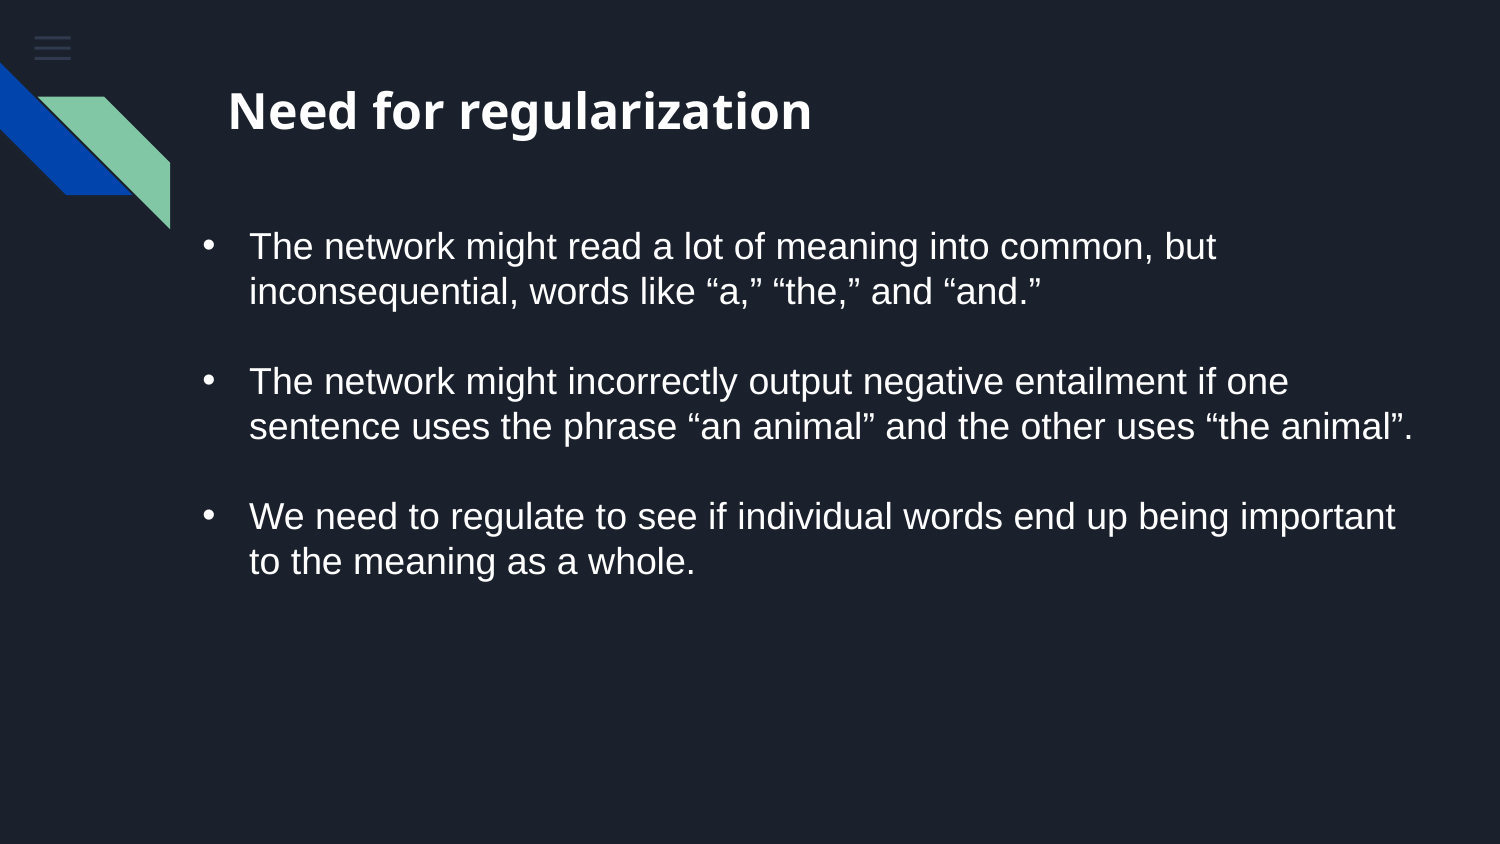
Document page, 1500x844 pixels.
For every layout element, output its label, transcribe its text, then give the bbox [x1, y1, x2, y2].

title Need for regularization [212, 64, 1368, 214]
text_box The network might read a lot of meaning into common, but inconsequential, words like “a,” “the,” and “and.” The network might incorrectly output negative entailment if one sentence uses the phrase “an animal” and the other uses “the animal”. We need to regulate to see if individual words end up being important to the meaning as a whole. [187, 214, 1440, 625]
